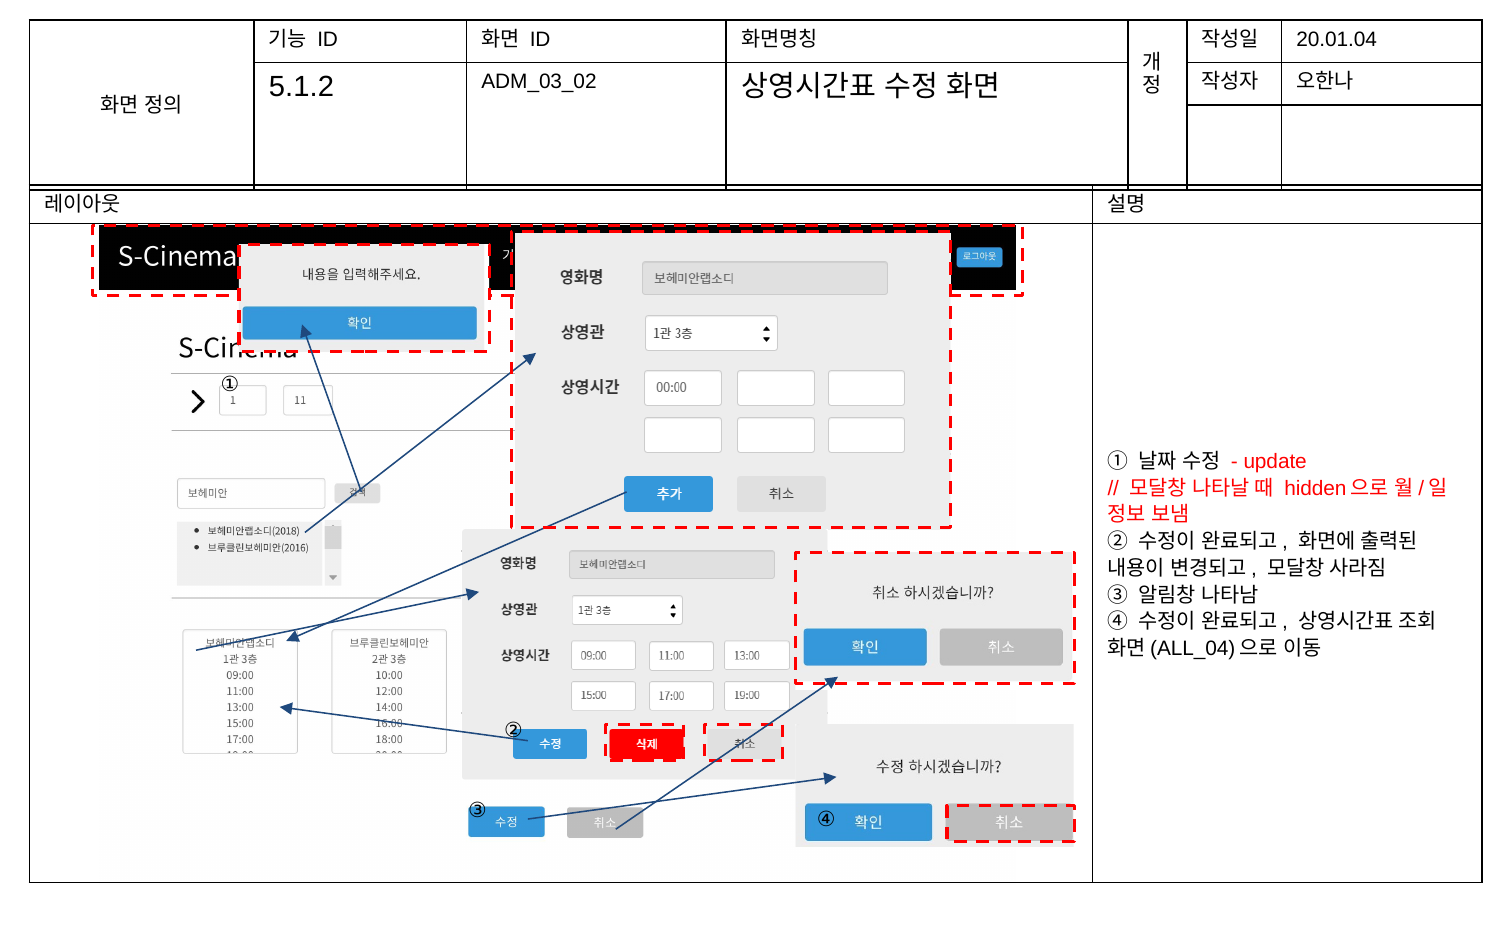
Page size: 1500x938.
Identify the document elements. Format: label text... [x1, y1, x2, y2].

table_header 레이아웃 [30, 191, 1092, 223]
text_box [92, 225, 98, 296]
table_cell 작성자 [1188, 63, 1281, 104]
table_header 화면 ID [467, 21, 725, 62]
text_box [285, 491, 627, 642]
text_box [195, 591, 288, 651]
table_cell 오한나 [1282, 63, 1481, 104]
table_cell [1282, 106, 1481, 189]
table_cell [1188, 106, 1281, 189]
picture [99, 224, 1075, 885]
table_cell 상영시간표 수정 화면 [727, 63, 1127, 189]
table_cell ADM_03_02 [467, 63, 725, 189]
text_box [279, 706, 529, 741]
table_cell [30, 224, 99, 882]
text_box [301, 324, 362, 490]
table_header 기능 ID [255, 21, 466, 62]
table_header 설명 [1093, 191, 1481, 223]
table_header 개정 [1129, 21, 1186, 189]
table_cell [1016, 224, 1092, 882]
table_header 20.01.04 [1282, 21, 1481, 62]
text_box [615, 676, 839, 775]
table_header 화면명칭 [727, 21, 1127, 62]
table_cell 5.1.2 [255, 63, 466, 189]
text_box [366, 352, 537, 490]
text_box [527, 776, 837, 820]
text_box [1016, 225, 1023, 296]
table_header 작성일 [1188, 21, 1281, 62]
table_header 화면 정의 [30, 21, 253, 189]
table_cell ① 날짜 수정 - update // 모달창 나타날 때 hidden으로 월/일 정보 보냄 ② 수정이 완료되고, 화면에 출력된 내용이 변경되고, 모달창 사라짐 ③ 알림창 나타남 ④ 수정이 완료되고, 상영시간표 조회 화면(ALL_04)으로 이동 [1093, 224, 1481, 882]
